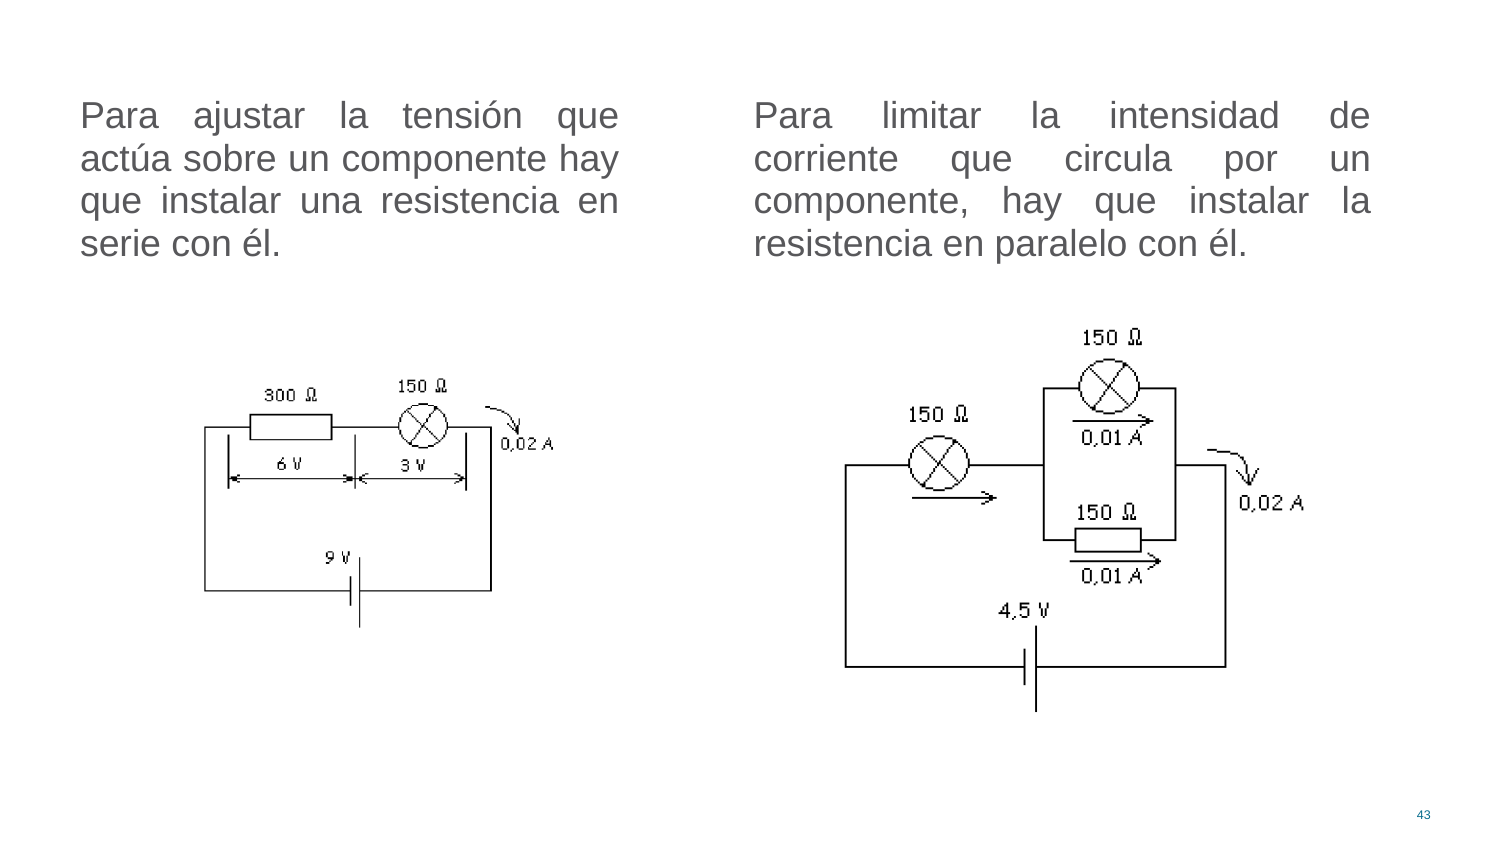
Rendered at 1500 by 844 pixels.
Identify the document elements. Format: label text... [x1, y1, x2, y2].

list Para ajustar la tensión que actúa sobre un componente hay que instalar una resistencia en serie con él. [65, 86, 634, 350]
picture [174, 348, 580, 642]
picture [816, 326, 1326, 732]
text_box Para limitar la intensidad de corriente que circula por un componente, hay que instalar la resistencia en paralelo con él. [738, 86, 1386, 257]
